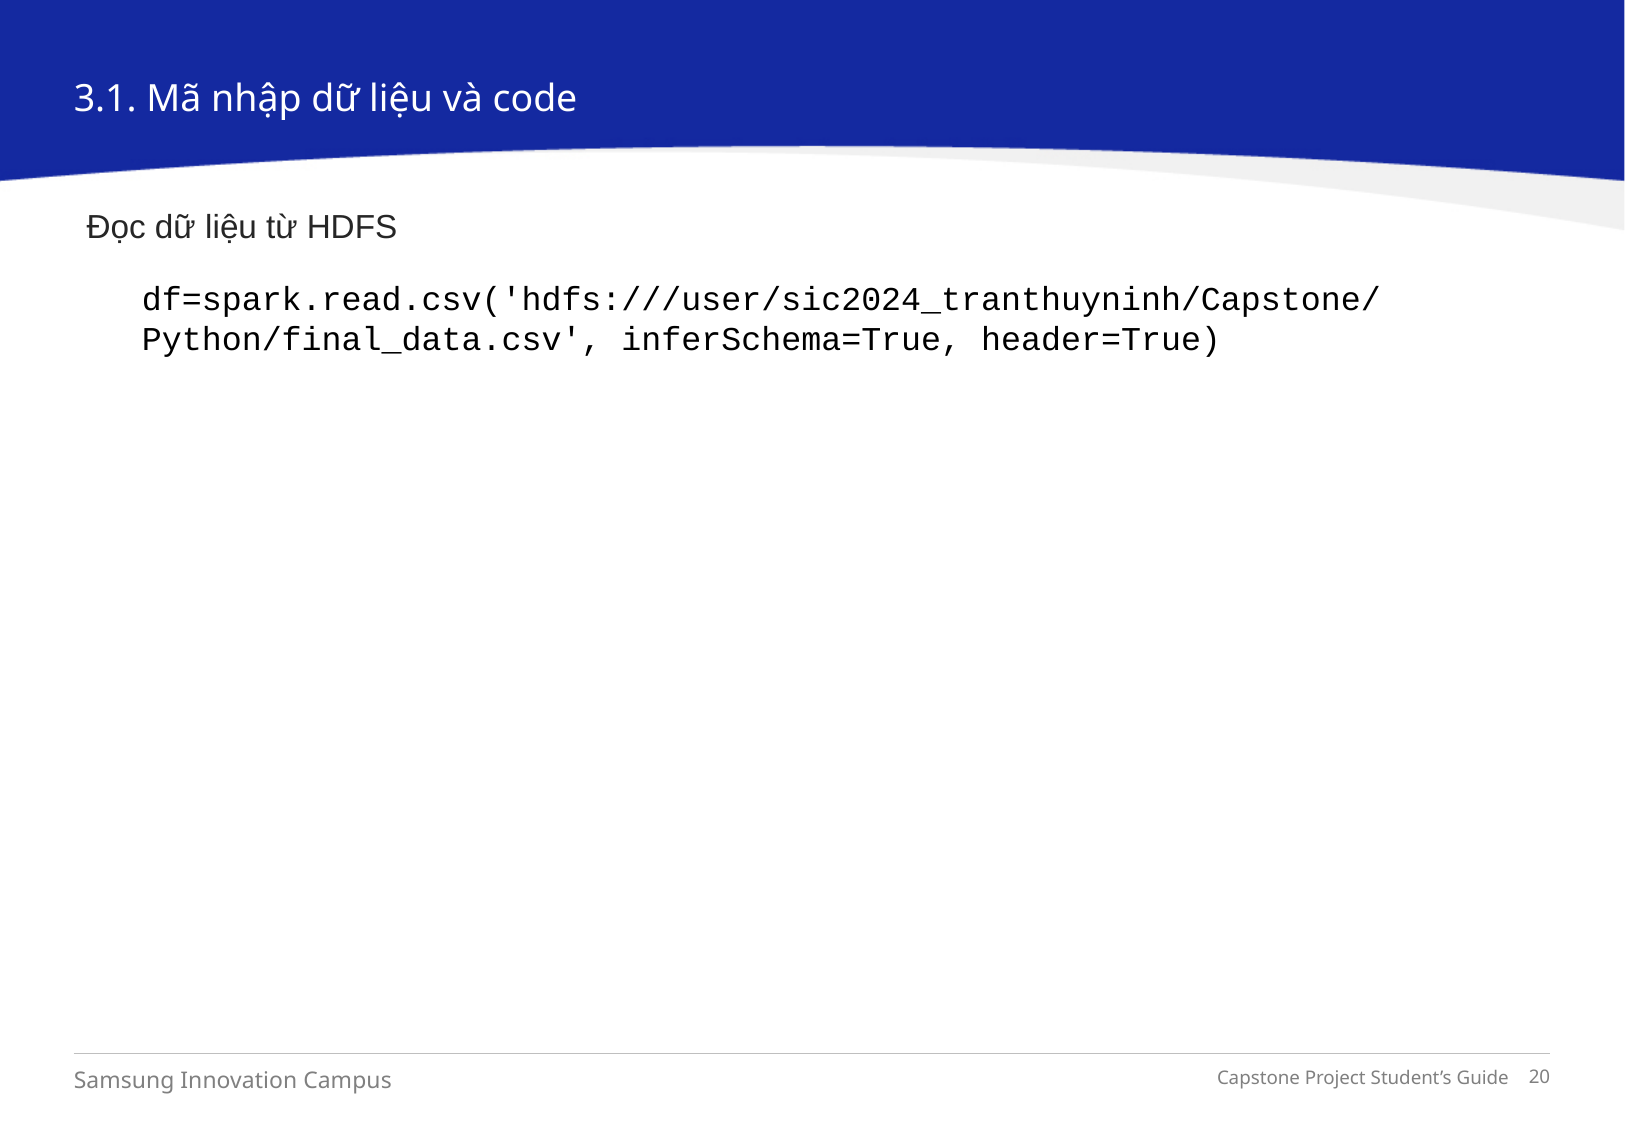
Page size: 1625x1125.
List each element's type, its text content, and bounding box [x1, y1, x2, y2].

picture [0, 0, 1625, 1125]
text_box df=spark.read.csv('hdfs:///user/sic2024_tranthuyninh/Capstone/Python/final_data.csv', inferSchema=True, header=True) [52, 269, 1551, 445]
list 3.1. Mã nhập dữ liệu và code [73, 73, 1052, 120]
text_box Đọc dữ liệu từ HDFS [86, 208, 1408, 359]
